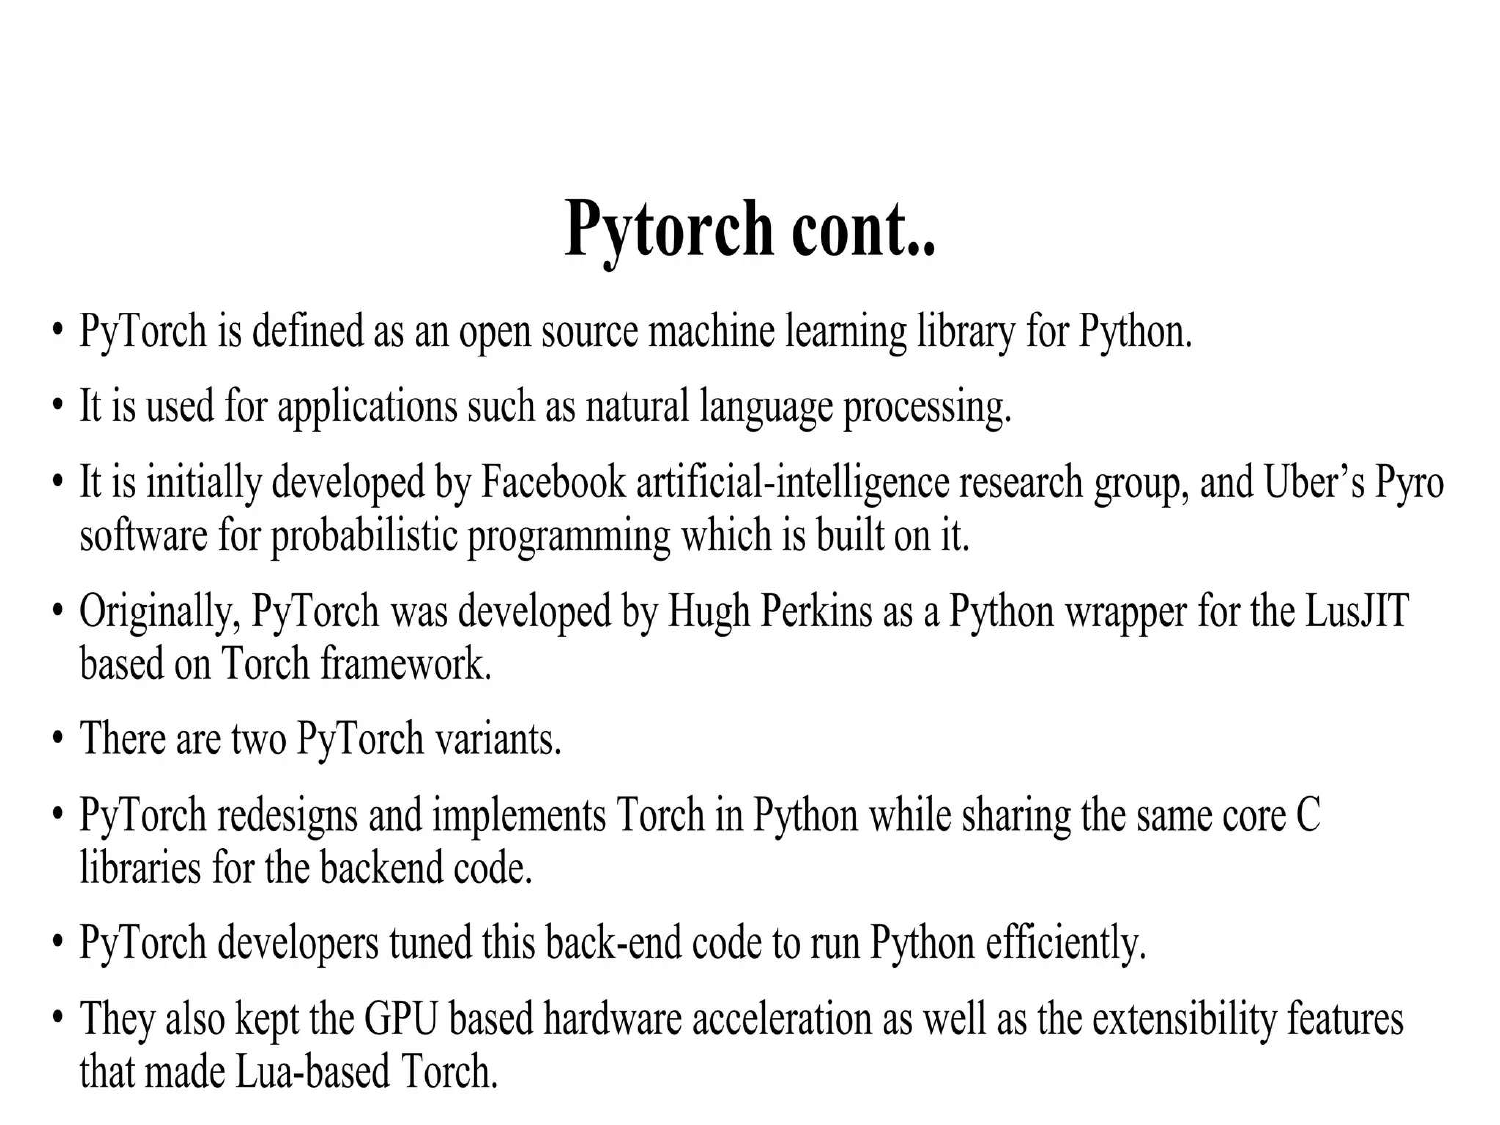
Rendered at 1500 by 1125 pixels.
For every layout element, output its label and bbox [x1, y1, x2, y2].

picture [0, 140, 1500, 1125]
